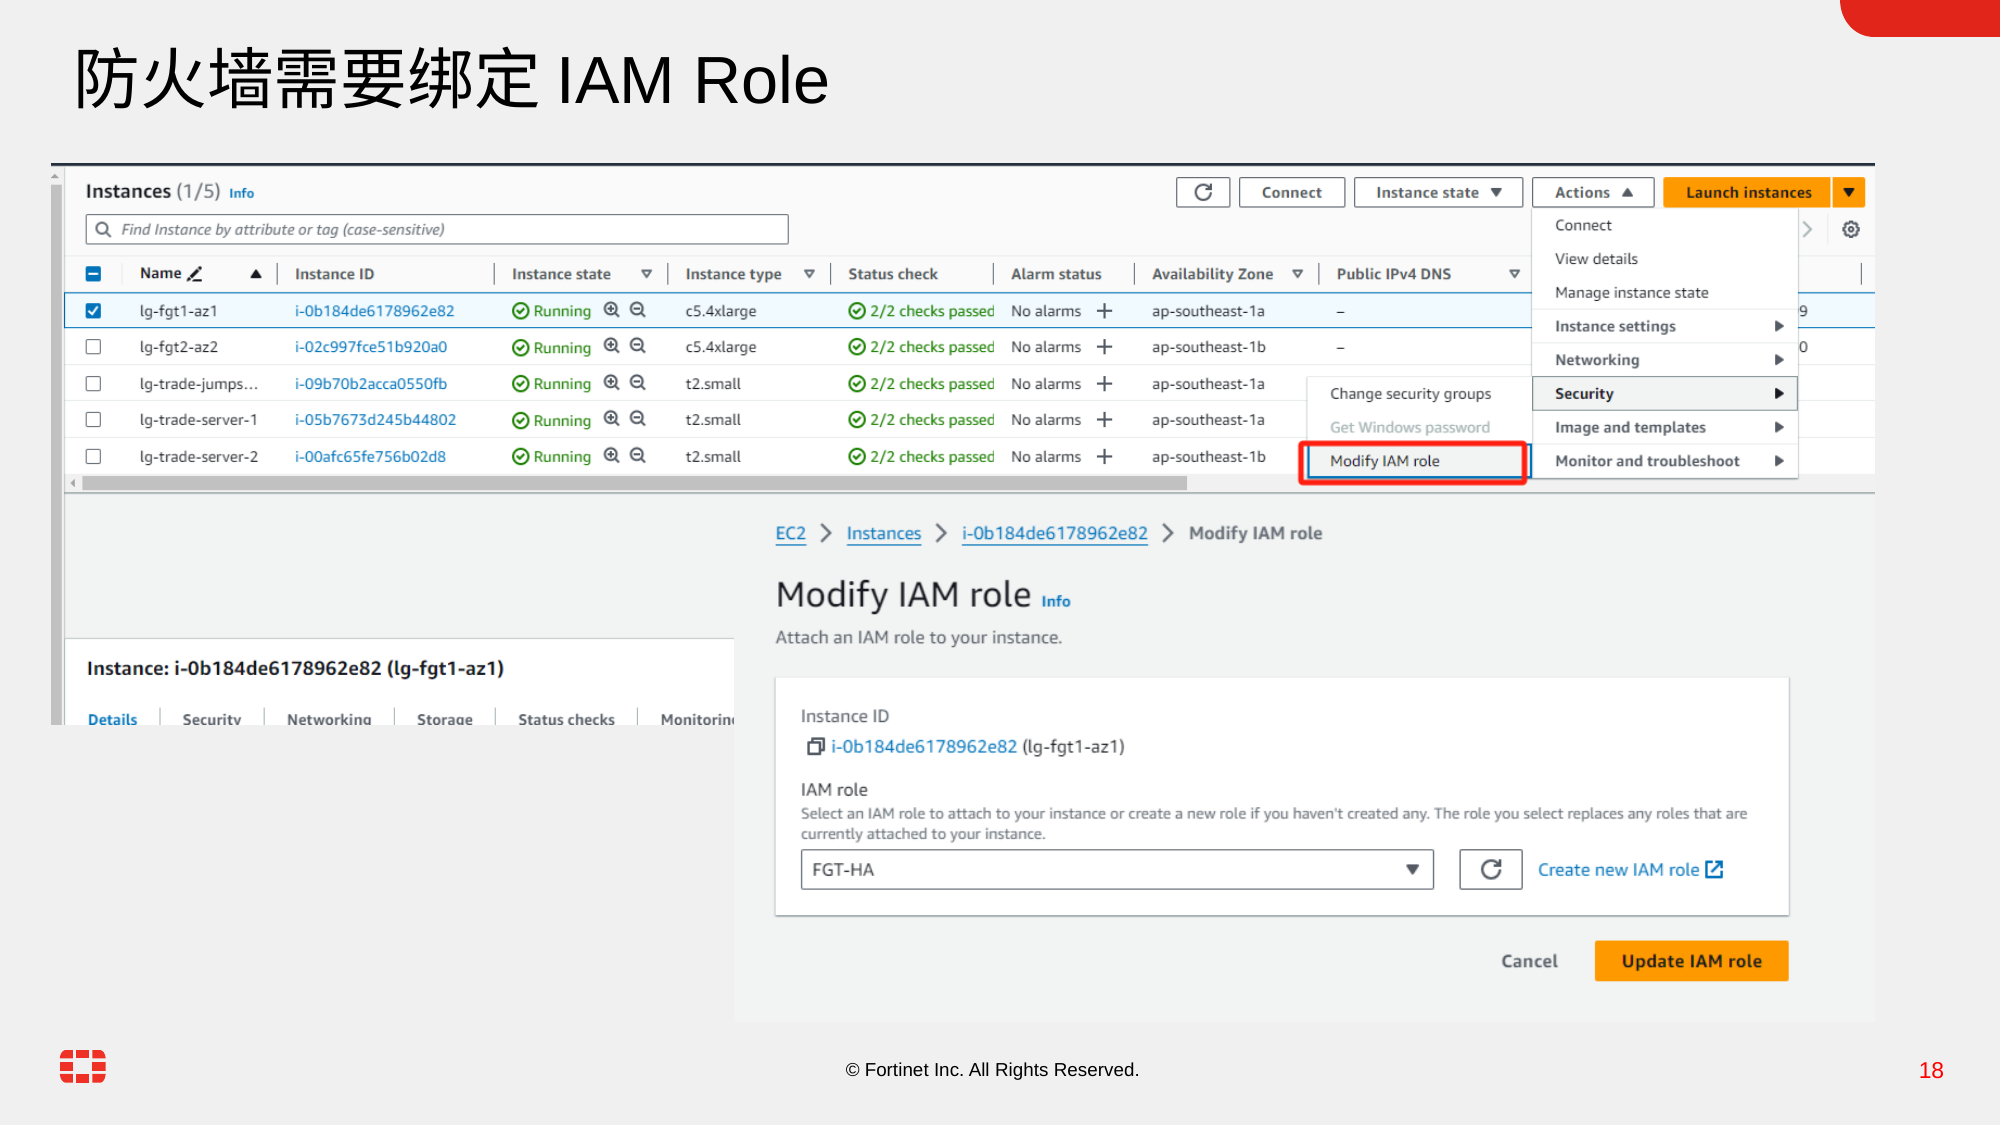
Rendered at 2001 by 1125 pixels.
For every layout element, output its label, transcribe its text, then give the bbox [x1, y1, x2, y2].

picture [51, 163, 1875, 1022]
text_box 防火墙需要绑定IAM Role [58, 38, 846, 126]
